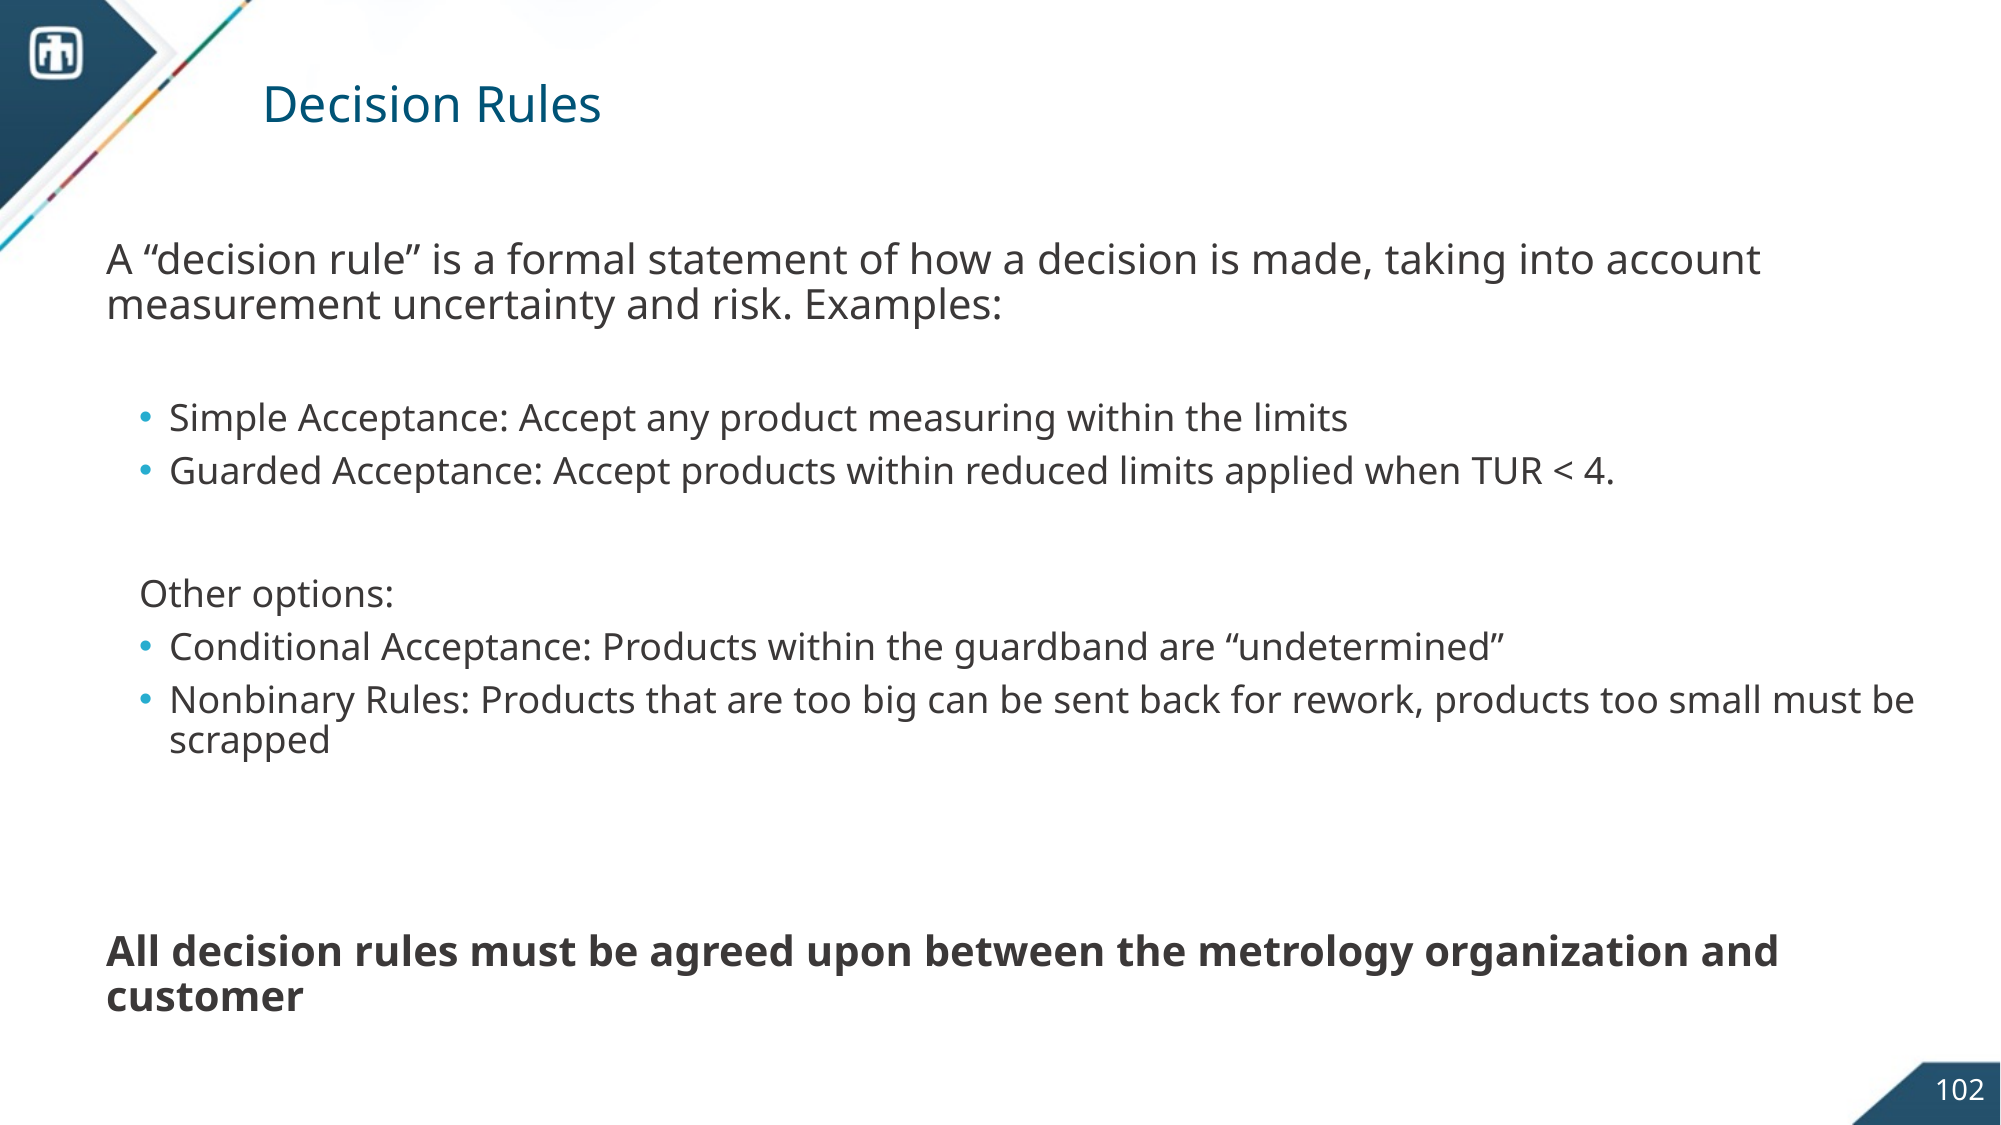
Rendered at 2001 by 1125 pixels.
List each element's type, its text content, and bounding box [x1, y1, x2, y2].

list A “decision rule” is a formal statement of how a decision is made, taking into account measurement uncertainty and risk. Examples: Simple Acceptance: Accept any product measuring within the limits Guarded Acceptance: Accept products within reduced limits applied when TUR < 4. Other options: Conditional Acceptance: Products within the guardband are “undetermined” Nonbinary Rules: Products that are too big can be sent back for rework, products too small must be scrapped All decision rules must be agreed upon between the metrology organization and customer [106, 231, 1919, 988]
picture [0, 0, 2001, 1125]
slide_number 102 [1919, 1061, 2000, 1122]
title Decision Rules [262, 42, 1919, 170]
